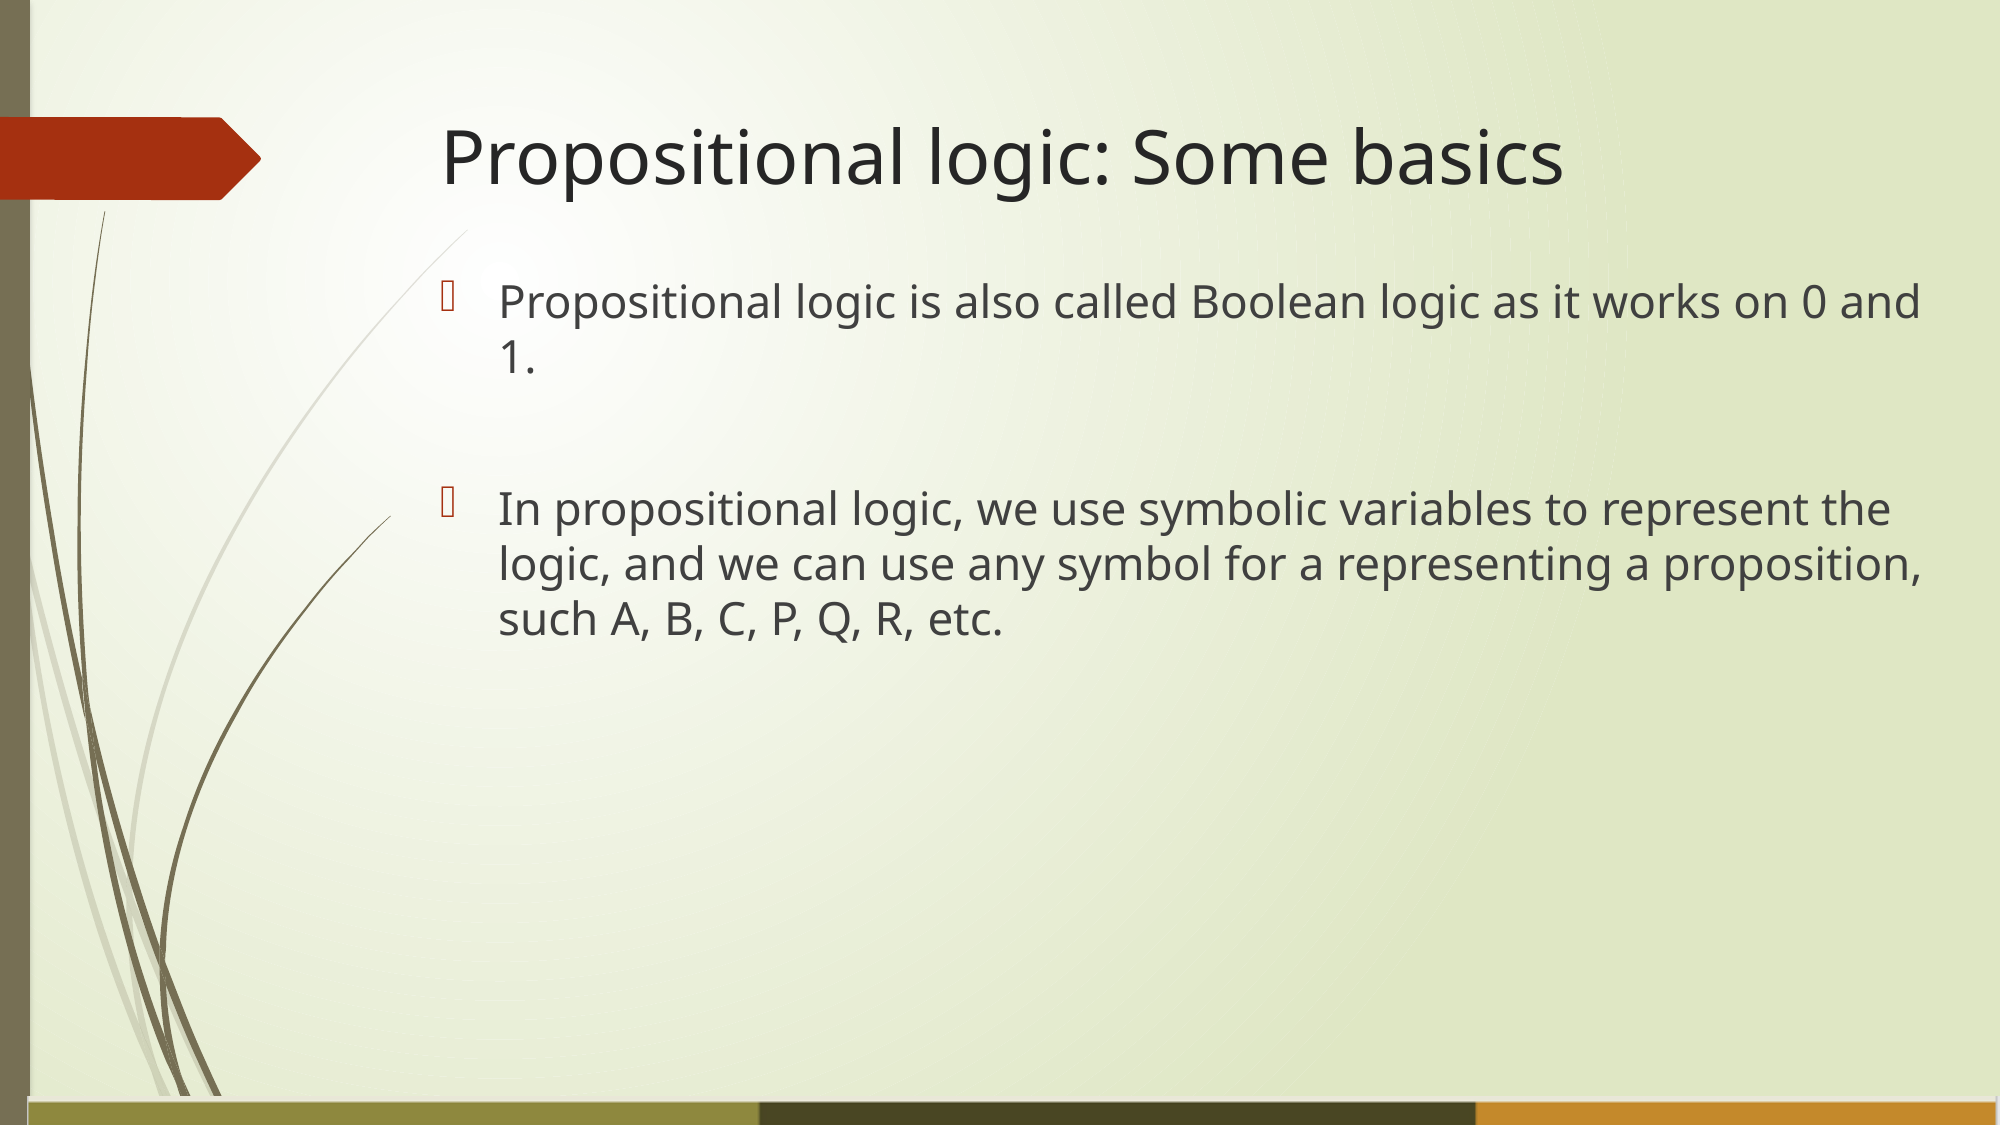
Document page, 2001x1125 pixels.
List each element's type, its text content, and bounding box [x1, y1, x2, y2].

title Propositional logic: Some basics [425, 102, 1888, 265]
list Propositional logic is also called Boolean logic as it works on 0 and 1. In propositional logic, we use symbolic variables to represent the logic, and we can use any symbol for a representing a proposition, such A, B, C, P, Q, R, etc. [425, 265, 1943, 1052]
picture [27, 1096, 2000, 1125]
